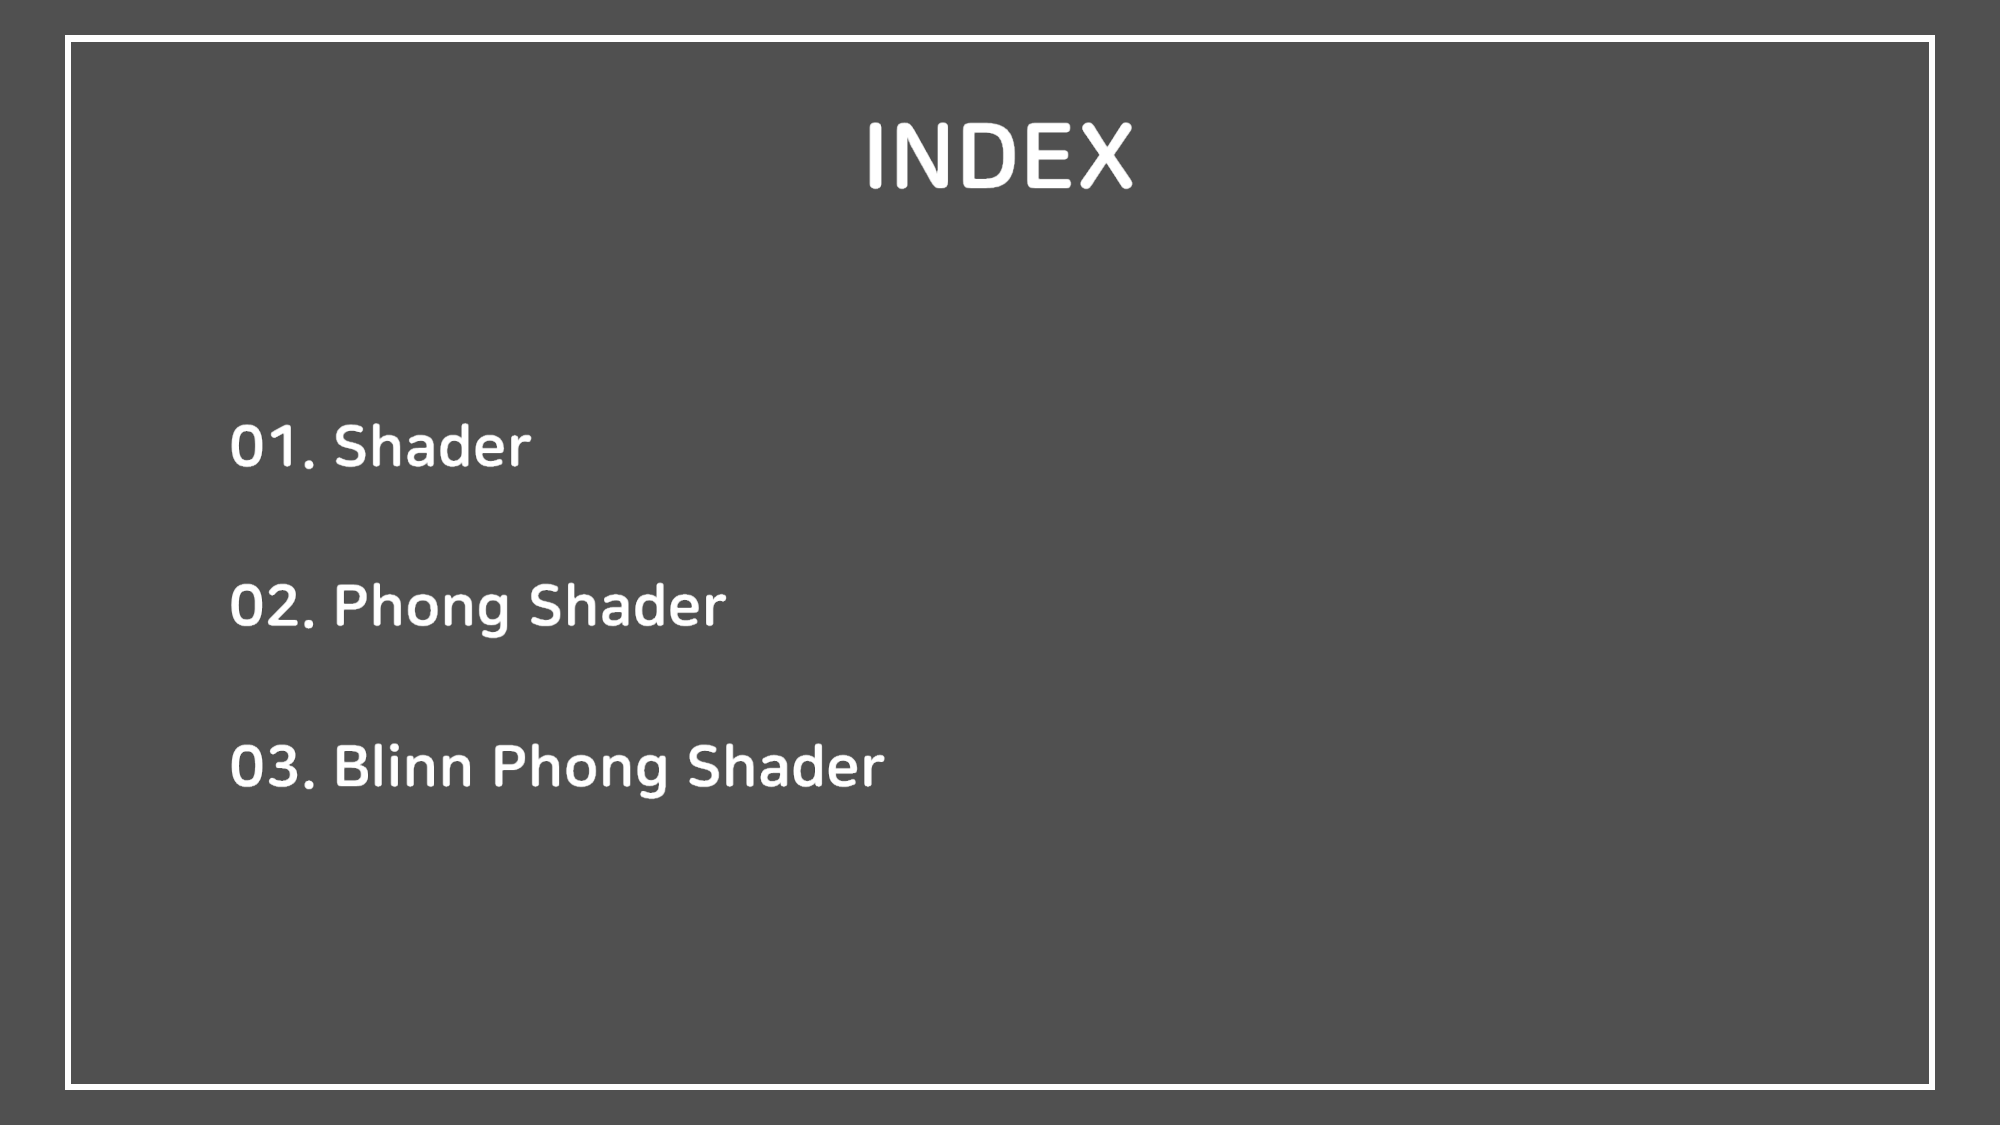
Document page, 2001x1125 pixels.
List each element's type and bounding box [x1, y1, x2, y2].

picture [193, 393, 569, 518]
picture [806, 75, 1194, 271]
text_box [67, 37, 1933, 1088]
picture [193, 713, 922, 839]
picture [193, 553, 764, 679]
